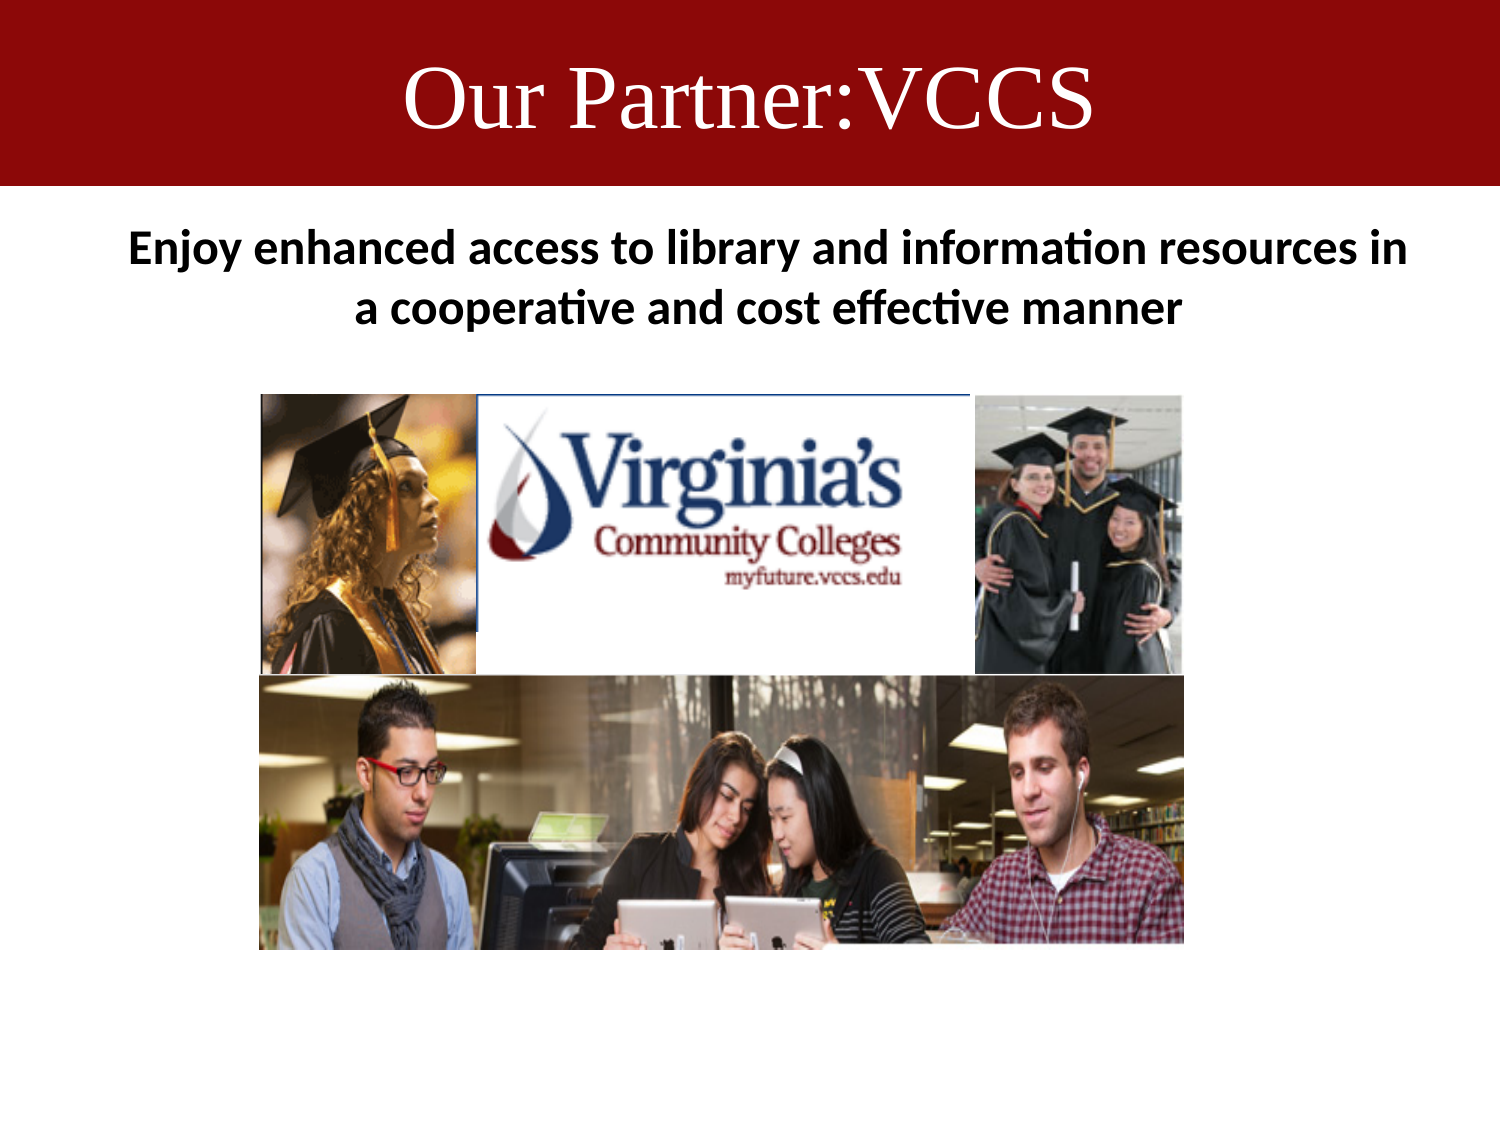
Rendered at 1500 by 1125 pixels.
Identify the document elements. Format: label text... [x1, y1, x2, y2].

list Enjoy enhanced access to library and information resources in a cooperative and cost effective manner [99, 237, 1438, 343]
picture [258, 393, 1184, 951]
title Our Partner:VCCS [0, 0, 1500, 188]
